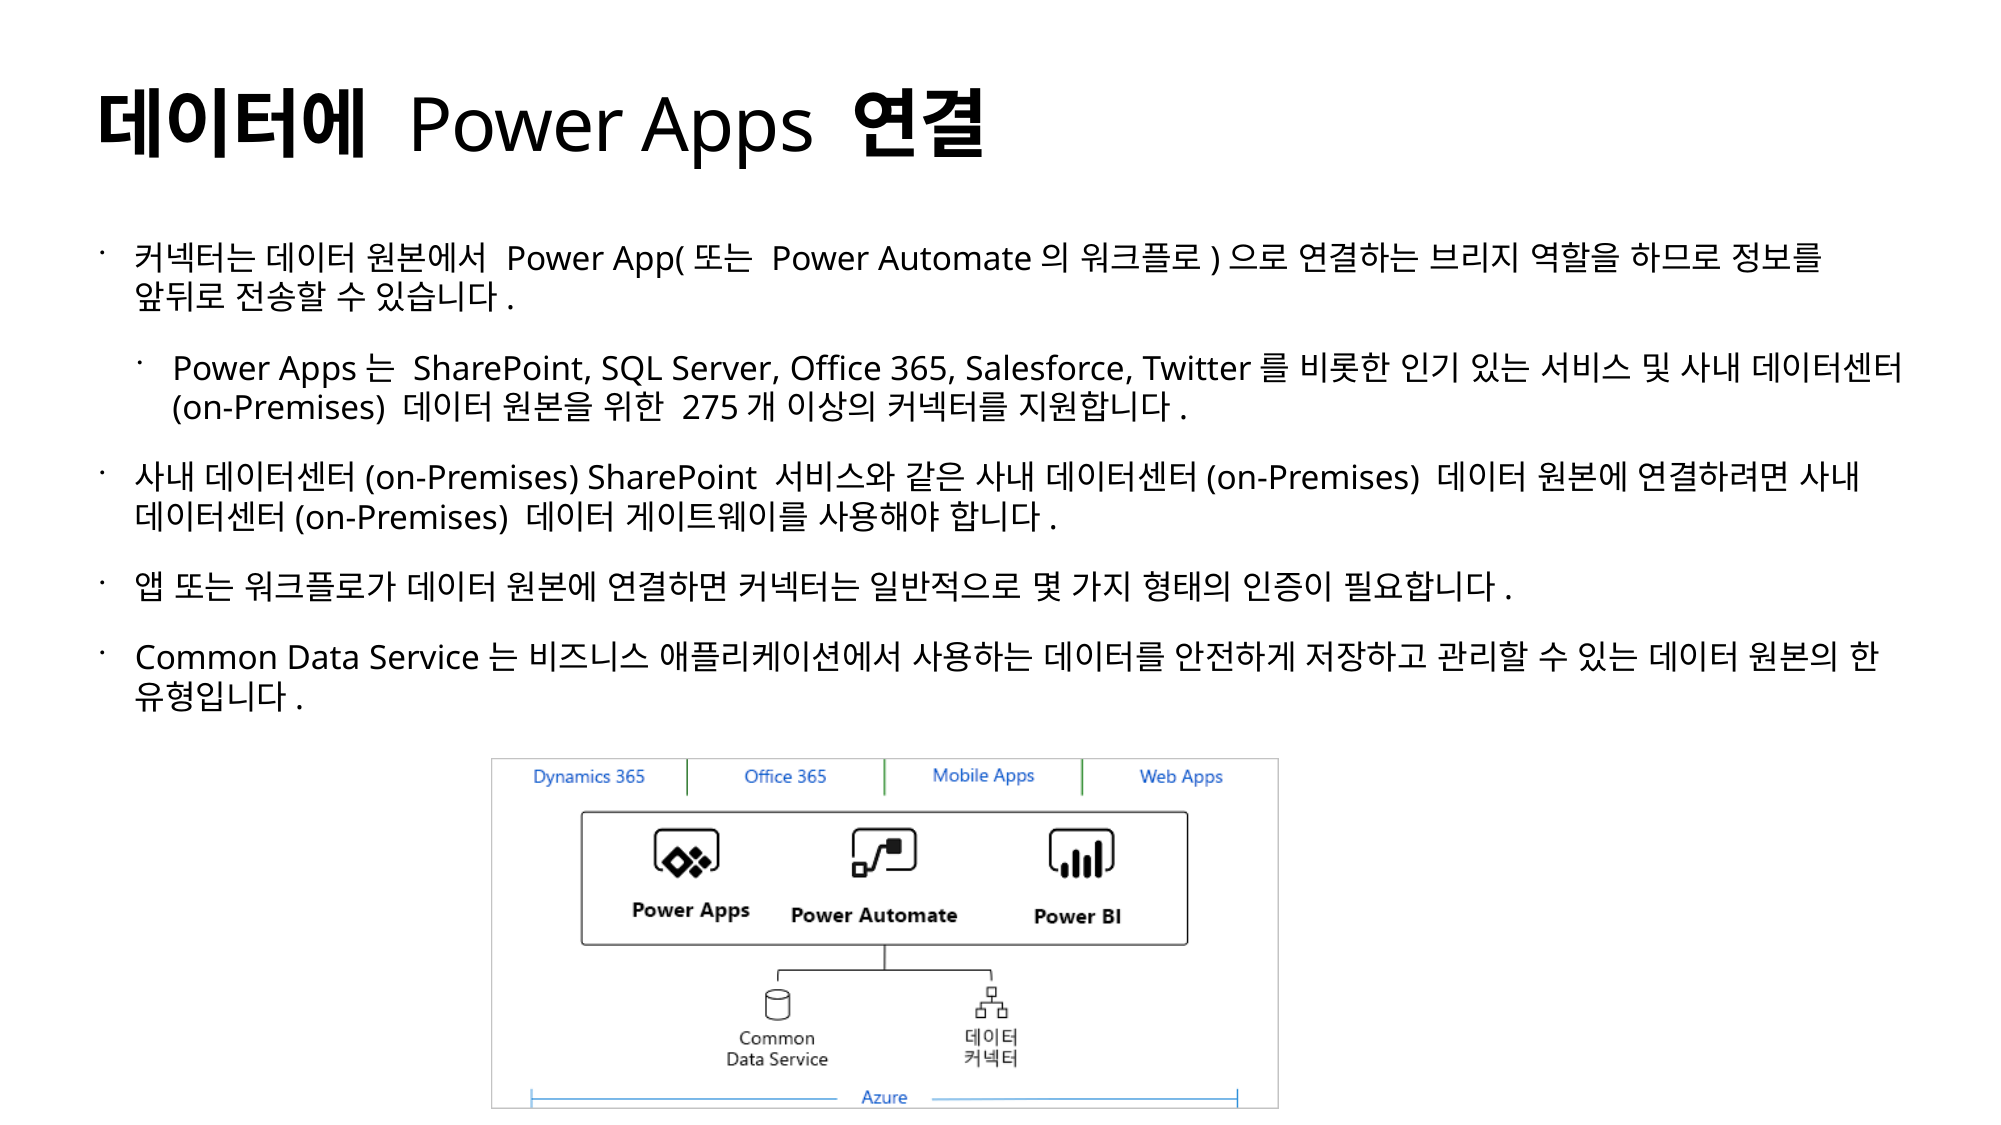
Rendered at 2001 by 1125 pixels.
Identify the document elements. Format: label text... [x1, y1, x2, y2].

list 커넥터는 데이터 원본에서 Power App(또는 Power Automate의 워크플로)으로 연결하는 브리지 역할을 하므로 정보를 앞뒤로 전송할 수 있습니다. Power Apps는 SharePoint, SQL Server, Office 365, Salesforce, Twitter를 비롯한 인기 있는 서비스 및 사내 데이터센터(on-Premises) 데이터 원본을 위한 275개 이상의 커넥터를 지원합니다. 사내 데이터센터(on-Premises) SharePoint 서비스와 같은 사내 데이터센터(on-Premises) 데이터 원본에 연결하려면 사내 데이터센터(on-Premises) 데이터 게이트웨이를 사용해야 합니다. 앱 또는 워크플로가 데이터 원본에 연결하면 커넥터는 일반적으로 몇 가지 형태의 인증이 필요합니다. Common Data Service는 비즈니스 애플리케이션에서 사용하는 데이터를 안전하게 저장하고 관리할 수 있는 데이터 원본의 한 유형입니다. [97, 236, 1905, 771]
title 데이터에 Power Apps 연결 [96, 76, 1904, 168]
picture [491, 758, 1279, 1110]
